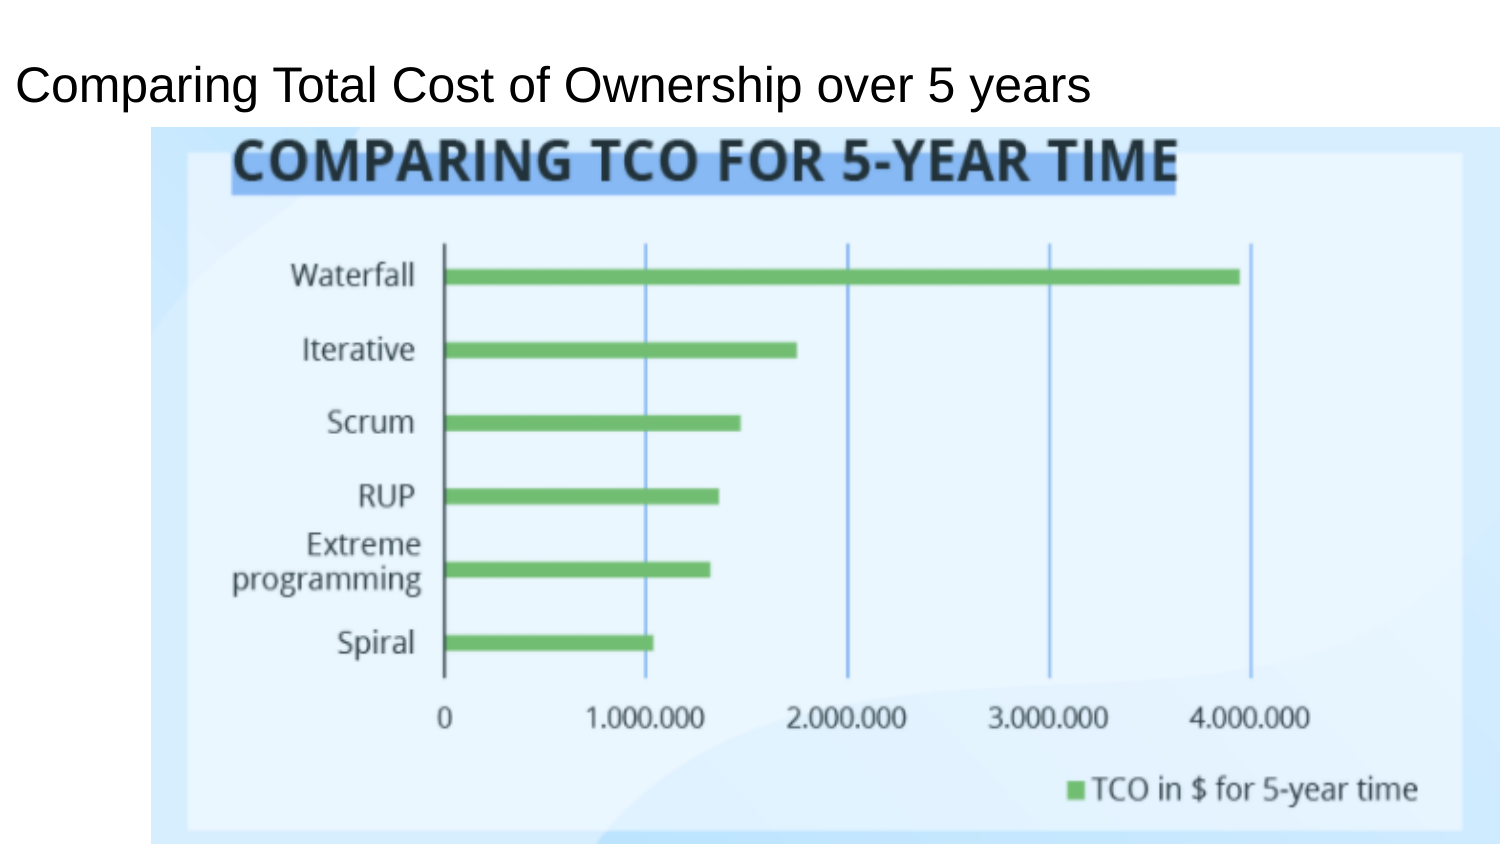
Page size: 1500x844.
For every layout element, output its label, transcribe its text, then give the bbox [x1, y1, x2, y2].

title Comparing Total Cost of Ownership over 5 years [0, 3, 1231, 128]
picture [151, 126, 1500, 844]
